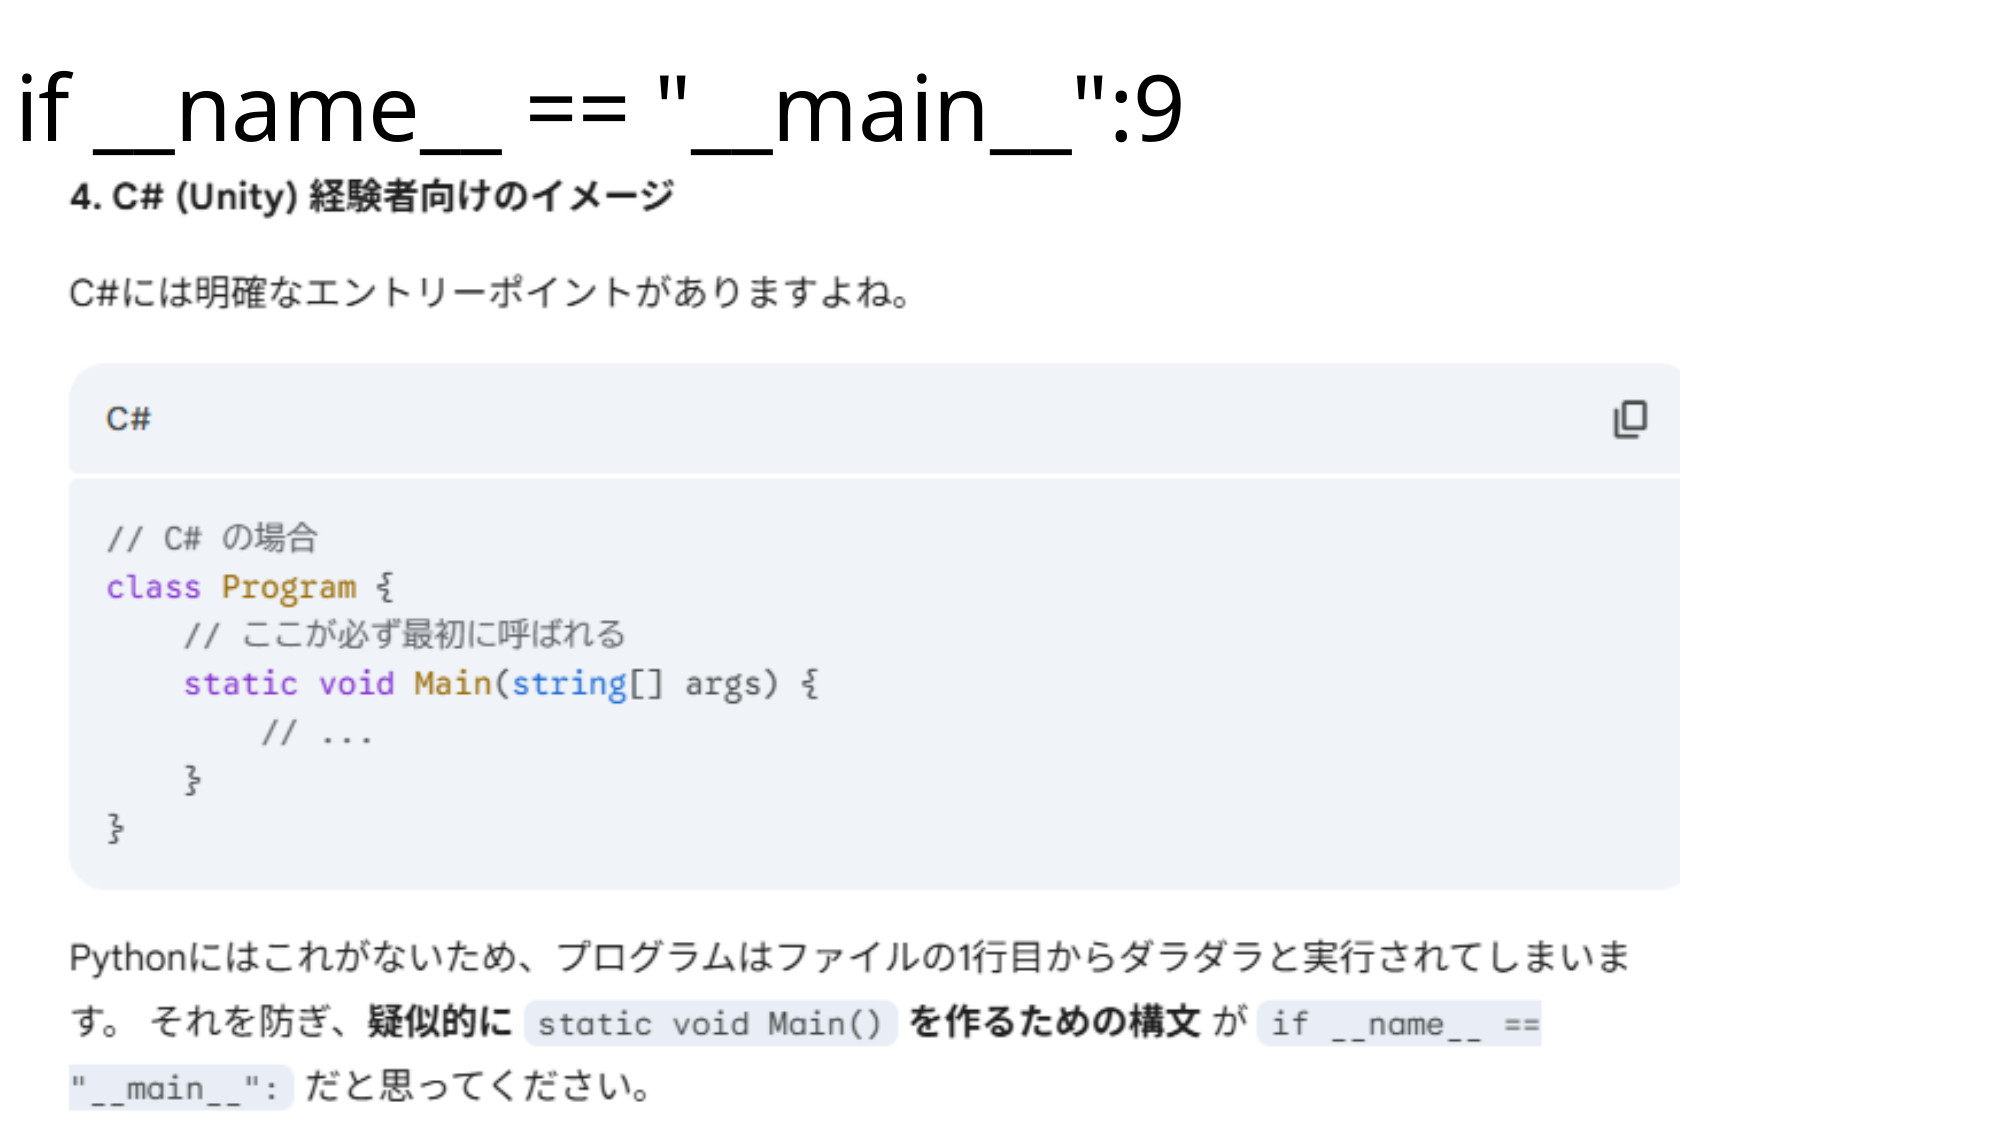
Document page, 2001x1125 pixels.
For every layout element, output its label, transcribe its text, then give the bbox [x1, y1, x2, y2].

title if __name__ == "__main__":9 [0, 3, 1725, 221]
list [48, 157, 1680, 1125]
